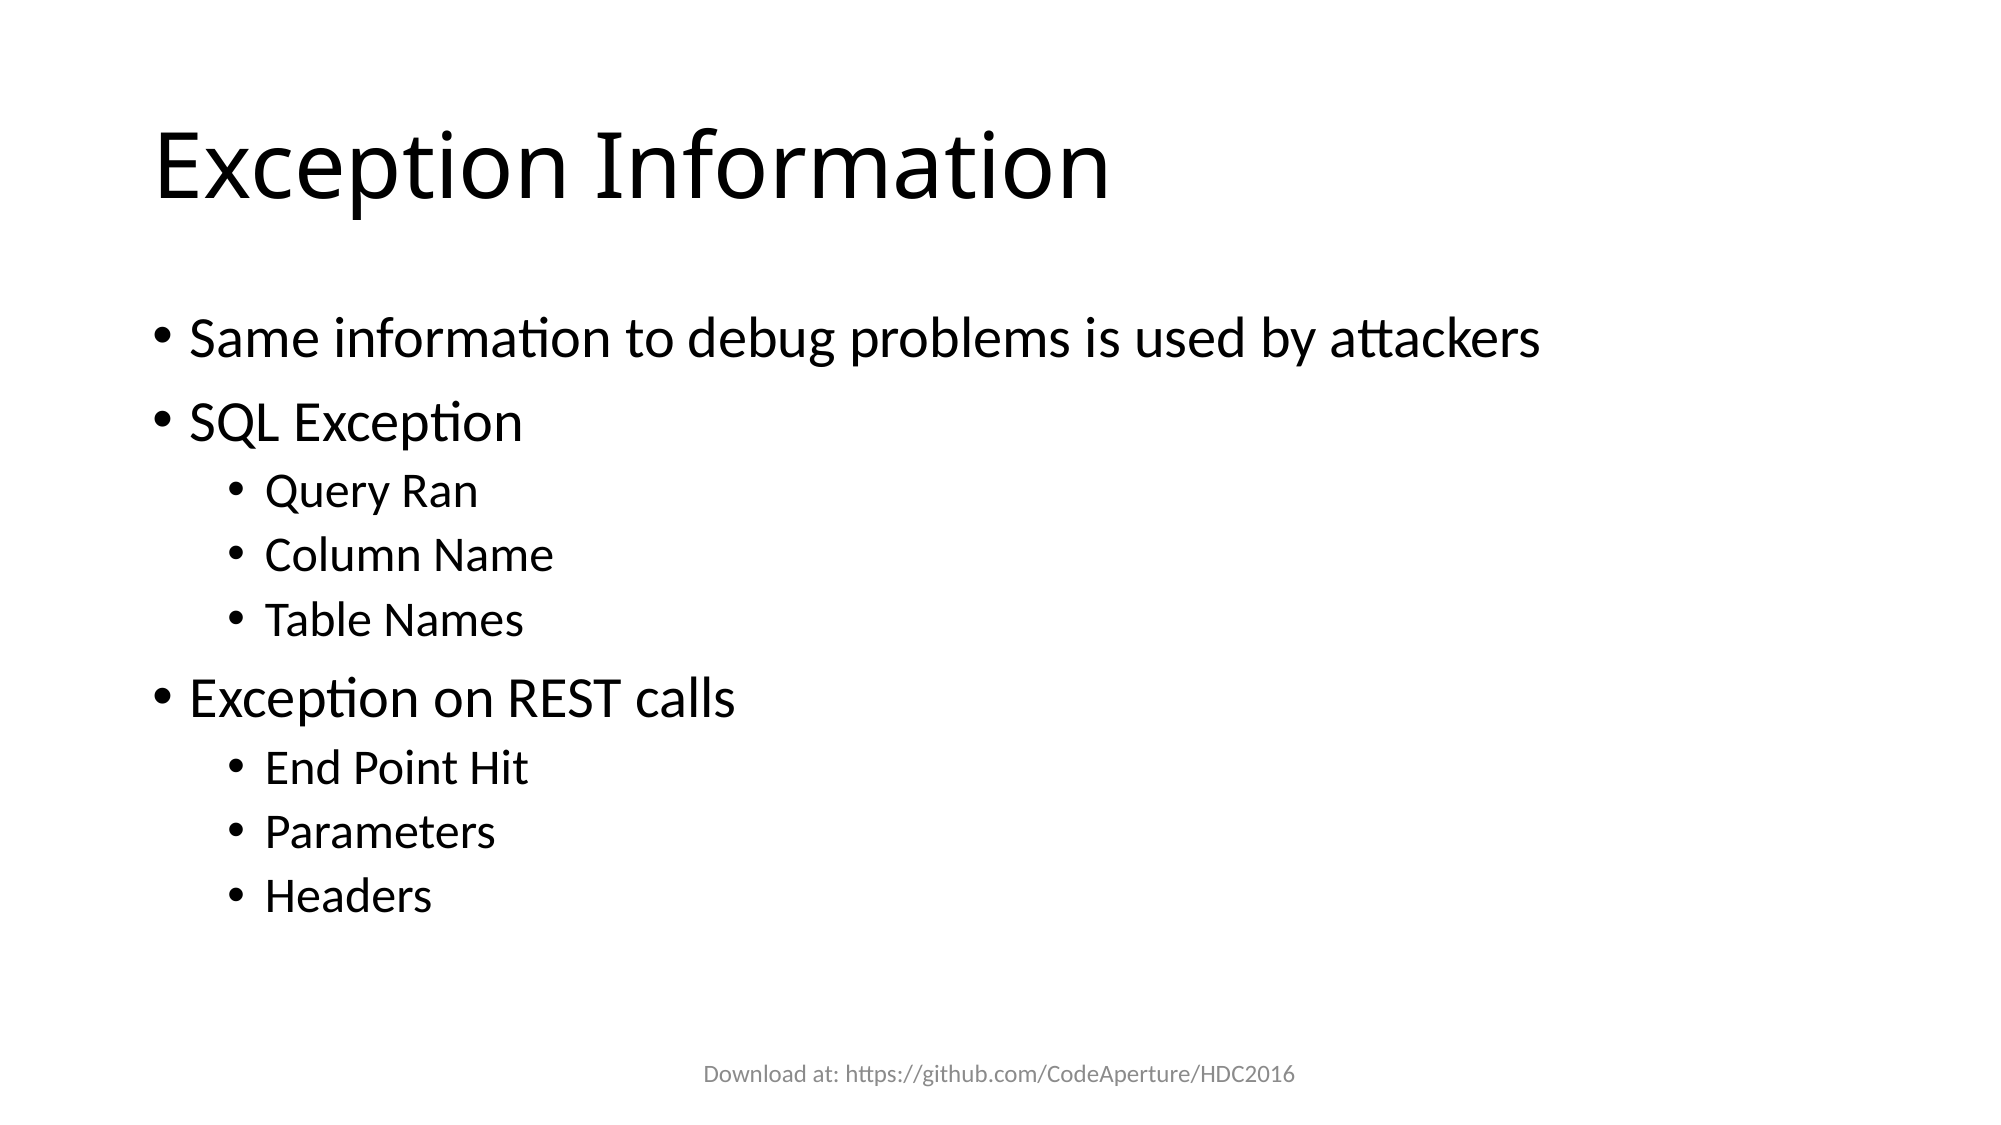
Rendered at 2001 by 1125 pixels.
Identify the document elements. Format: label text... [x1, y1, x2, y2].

footer Download at: https://github.com/CodeAperture/HDC2016 [662, 1042, 1338, 1103]
list Same information to debug problems is used by attackers SQL Exception Query Ran Column Name Table Names Exception on REST calls End Point Hit Parameters Headers [137, 299, 1863, 1014]
title Exception Information [137, 59, 1863, 278]
